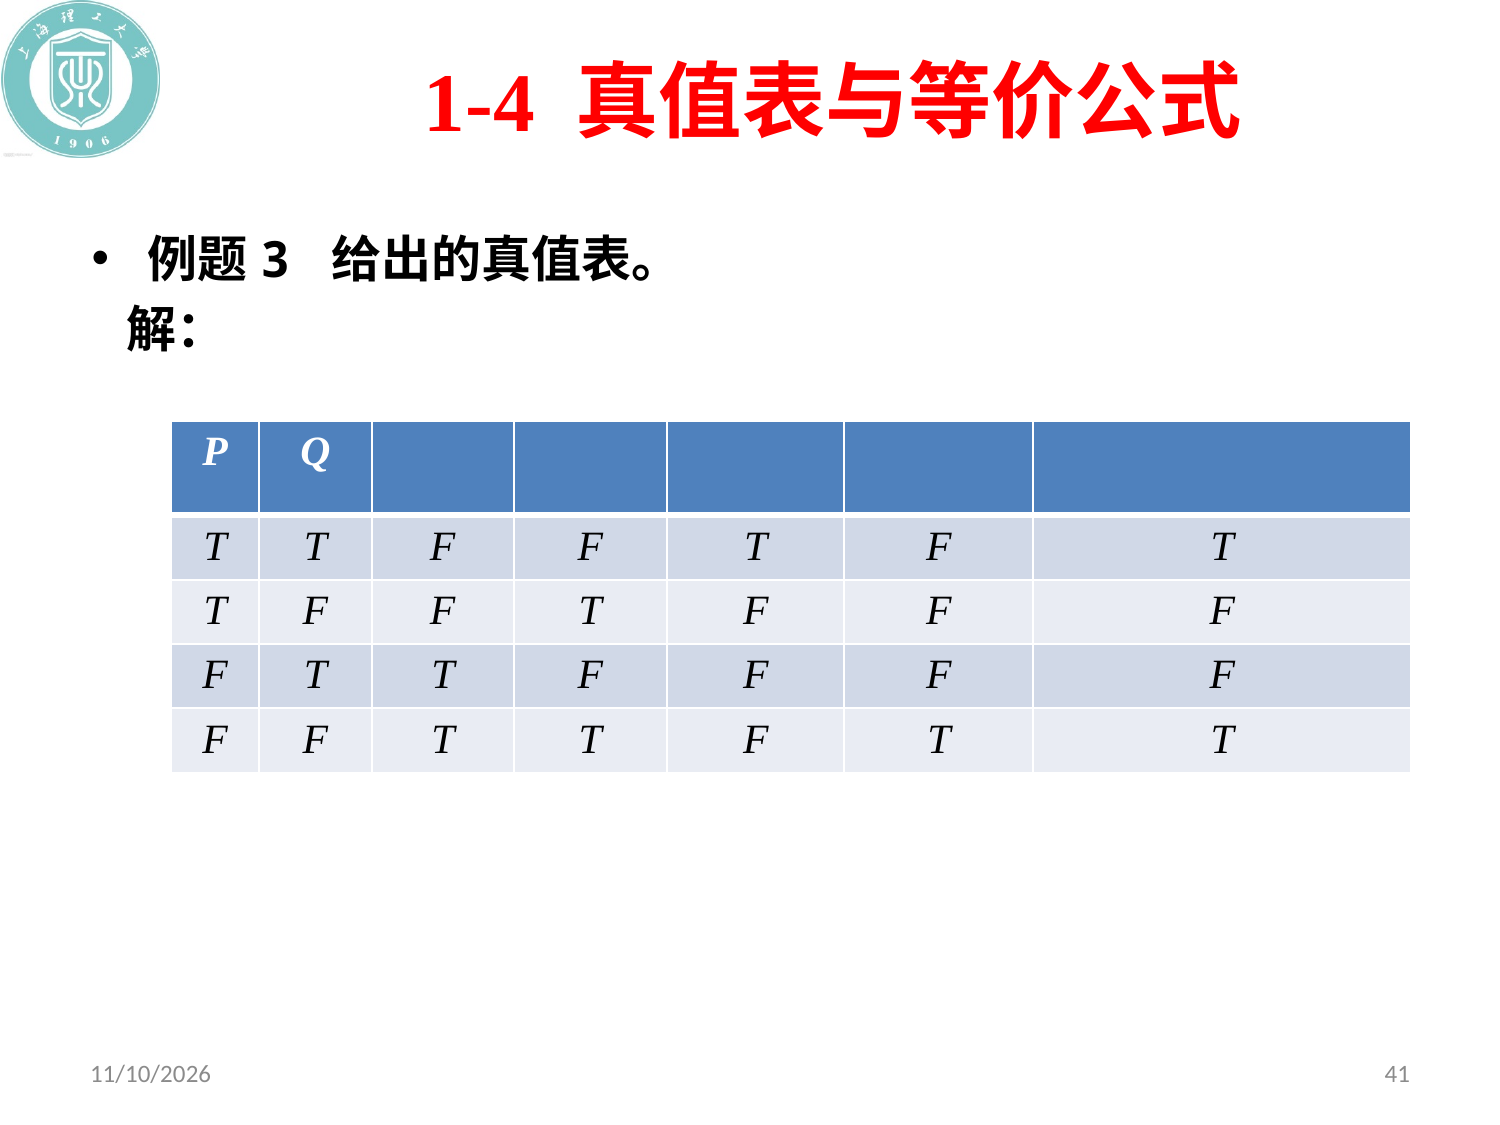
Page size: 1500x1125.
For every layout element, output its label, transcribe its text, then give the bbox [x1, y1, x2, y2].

title 1-4 真值表与等价公式 [195, 11, 1471, 185]
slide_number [75, 1042, 425, 1103]
slide_number 41 [1074, 1042, 1425, 1103]
picture [1, 0, 160, 158]
